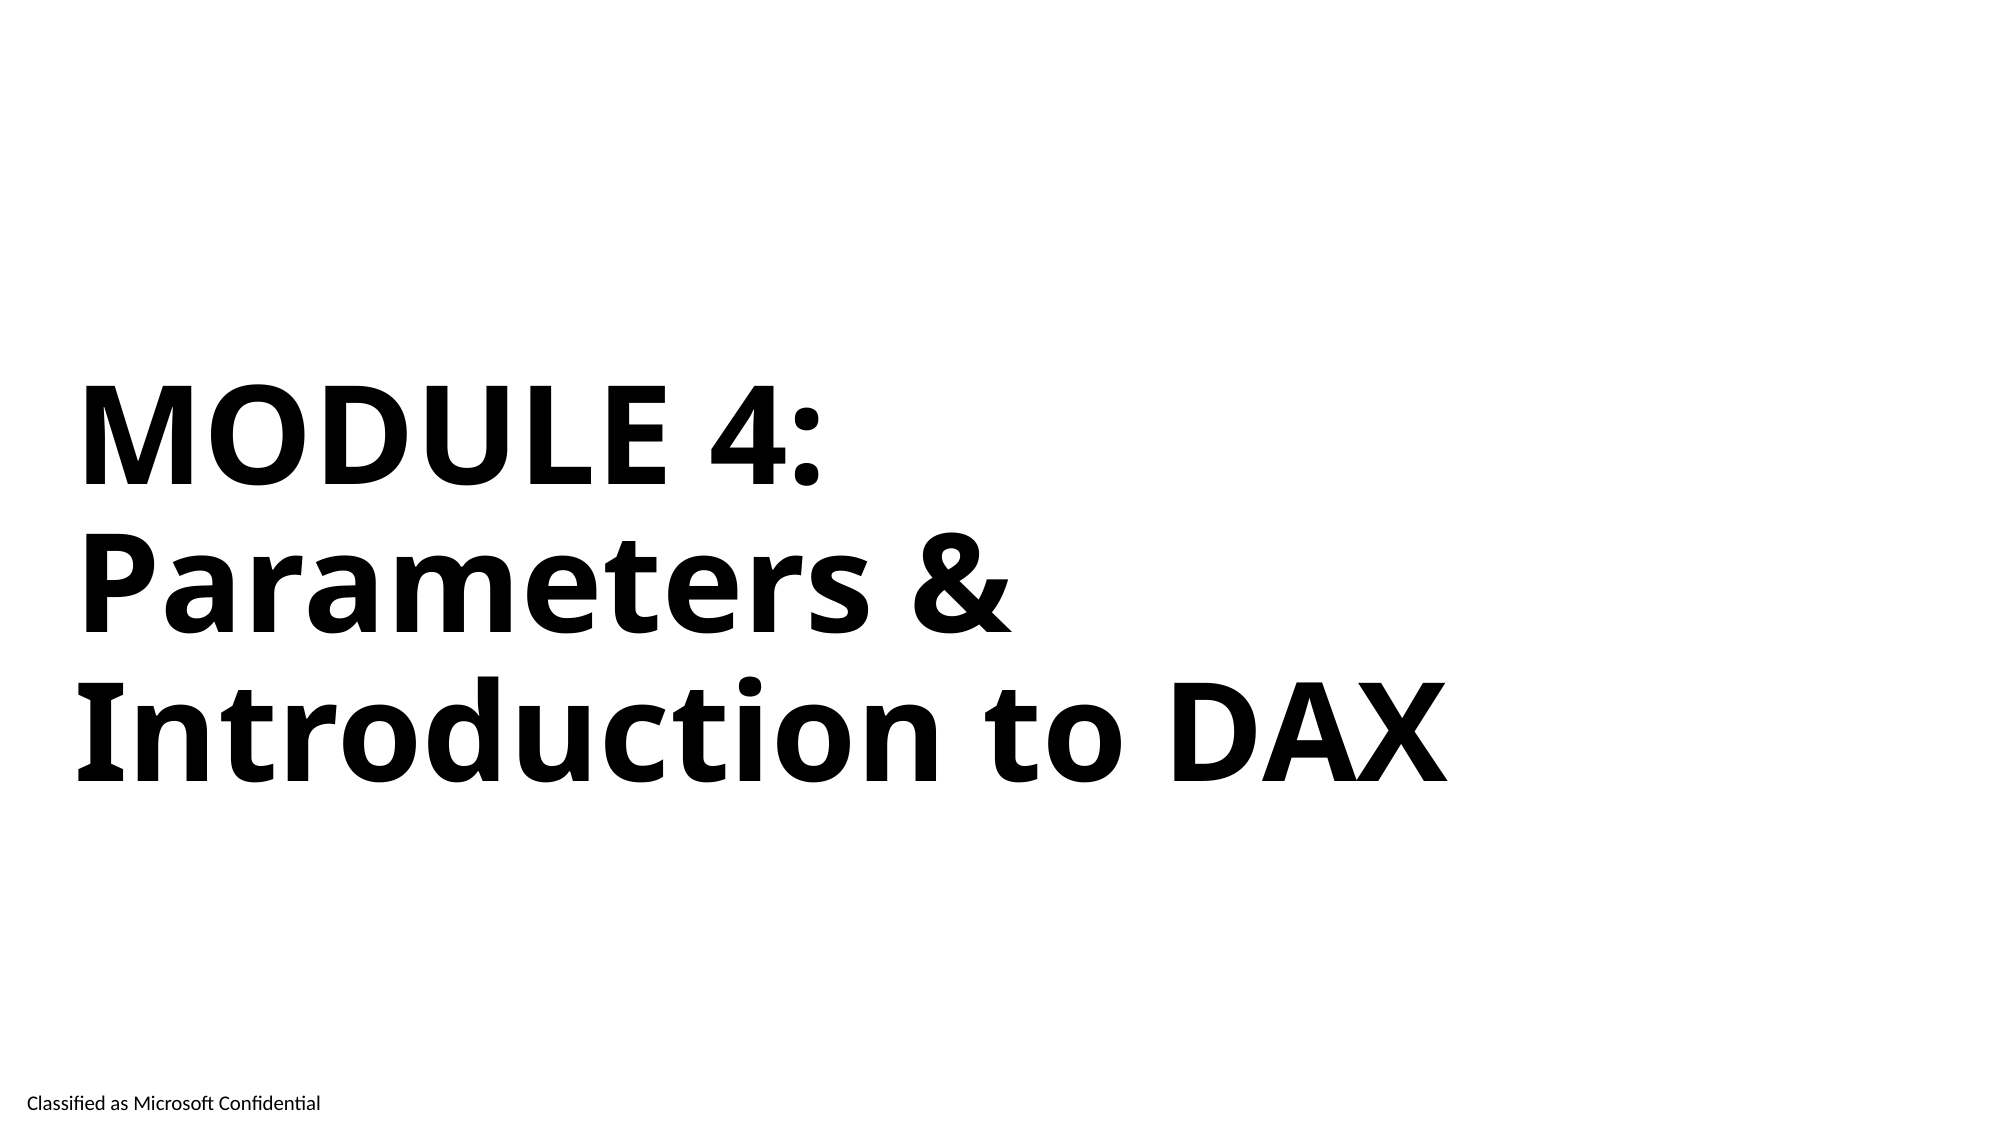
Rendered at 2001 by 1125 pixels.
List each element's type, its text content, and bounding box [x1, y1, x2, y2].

title MODULE 4: Parameters & Introduction to DAX [44, 341, 1662, 856]
